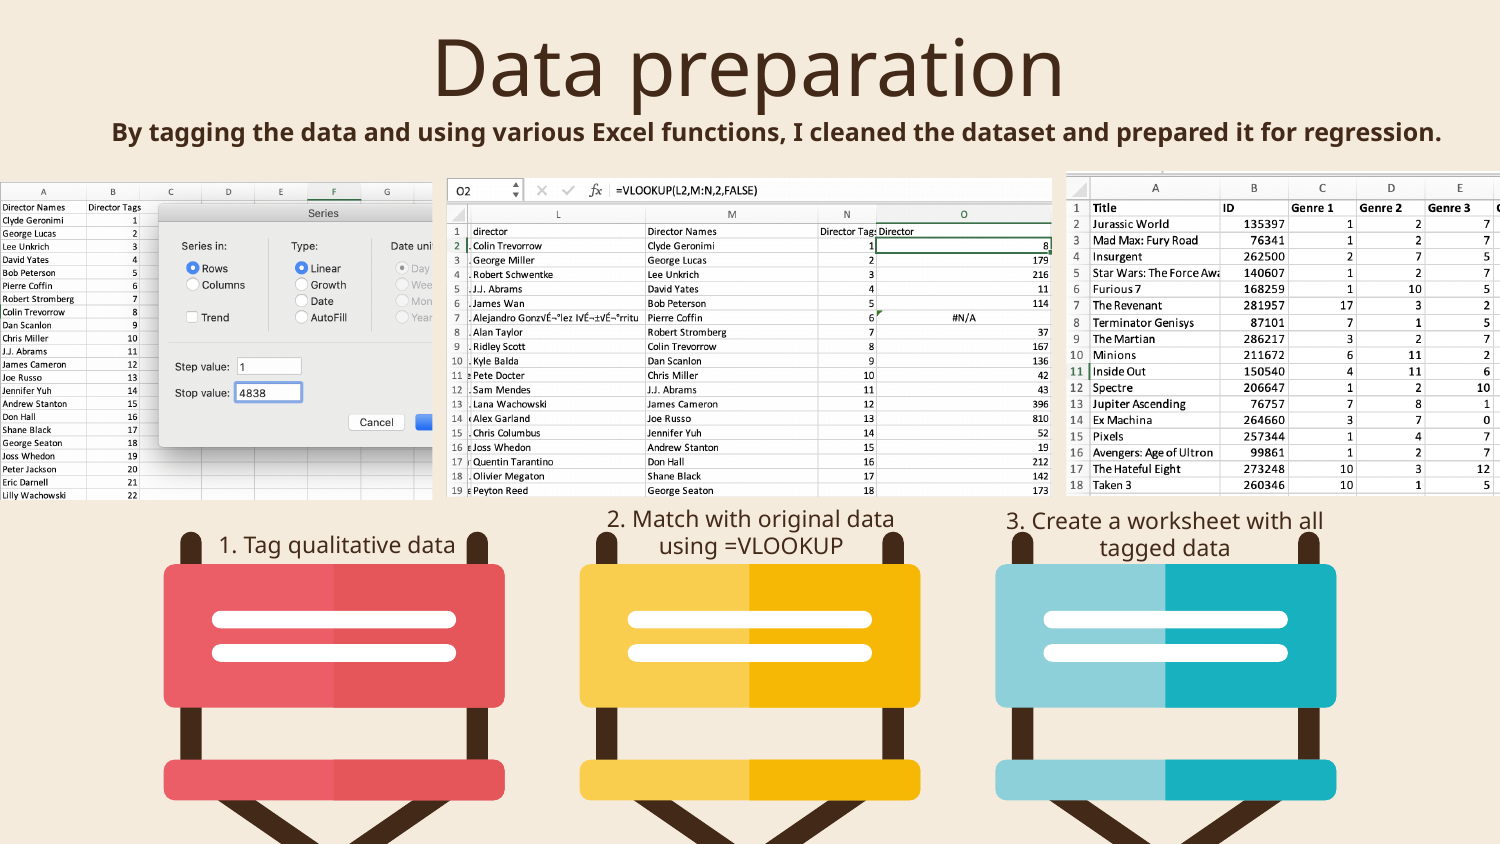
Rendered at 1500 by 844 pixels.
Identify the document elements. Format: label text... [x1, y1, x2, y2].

picture [0, 180, 433, 500]
text_box 3. Create a worksheet with all tagged data [984, 491, 1346, 595]
text_box 2. Match with original data using =VLOOKUP [570, 505, 933, 593]
picture [446, 178, 1053, 498]
picture [1066, 171, 1500, 496]
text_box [163, 531, 505, 844]
text_box By tagging the data and using various Excel functions, I cleaned the dataset and prepared it for regression. [69, 101, 1487, 286]
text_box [995, 531, 1337, 844]
title Data preparation [117, 38, 1382, 92]
subtitle 1. Tag qualitative data [156, 515, 519, 619]
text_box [579, 531, 921, 844]
